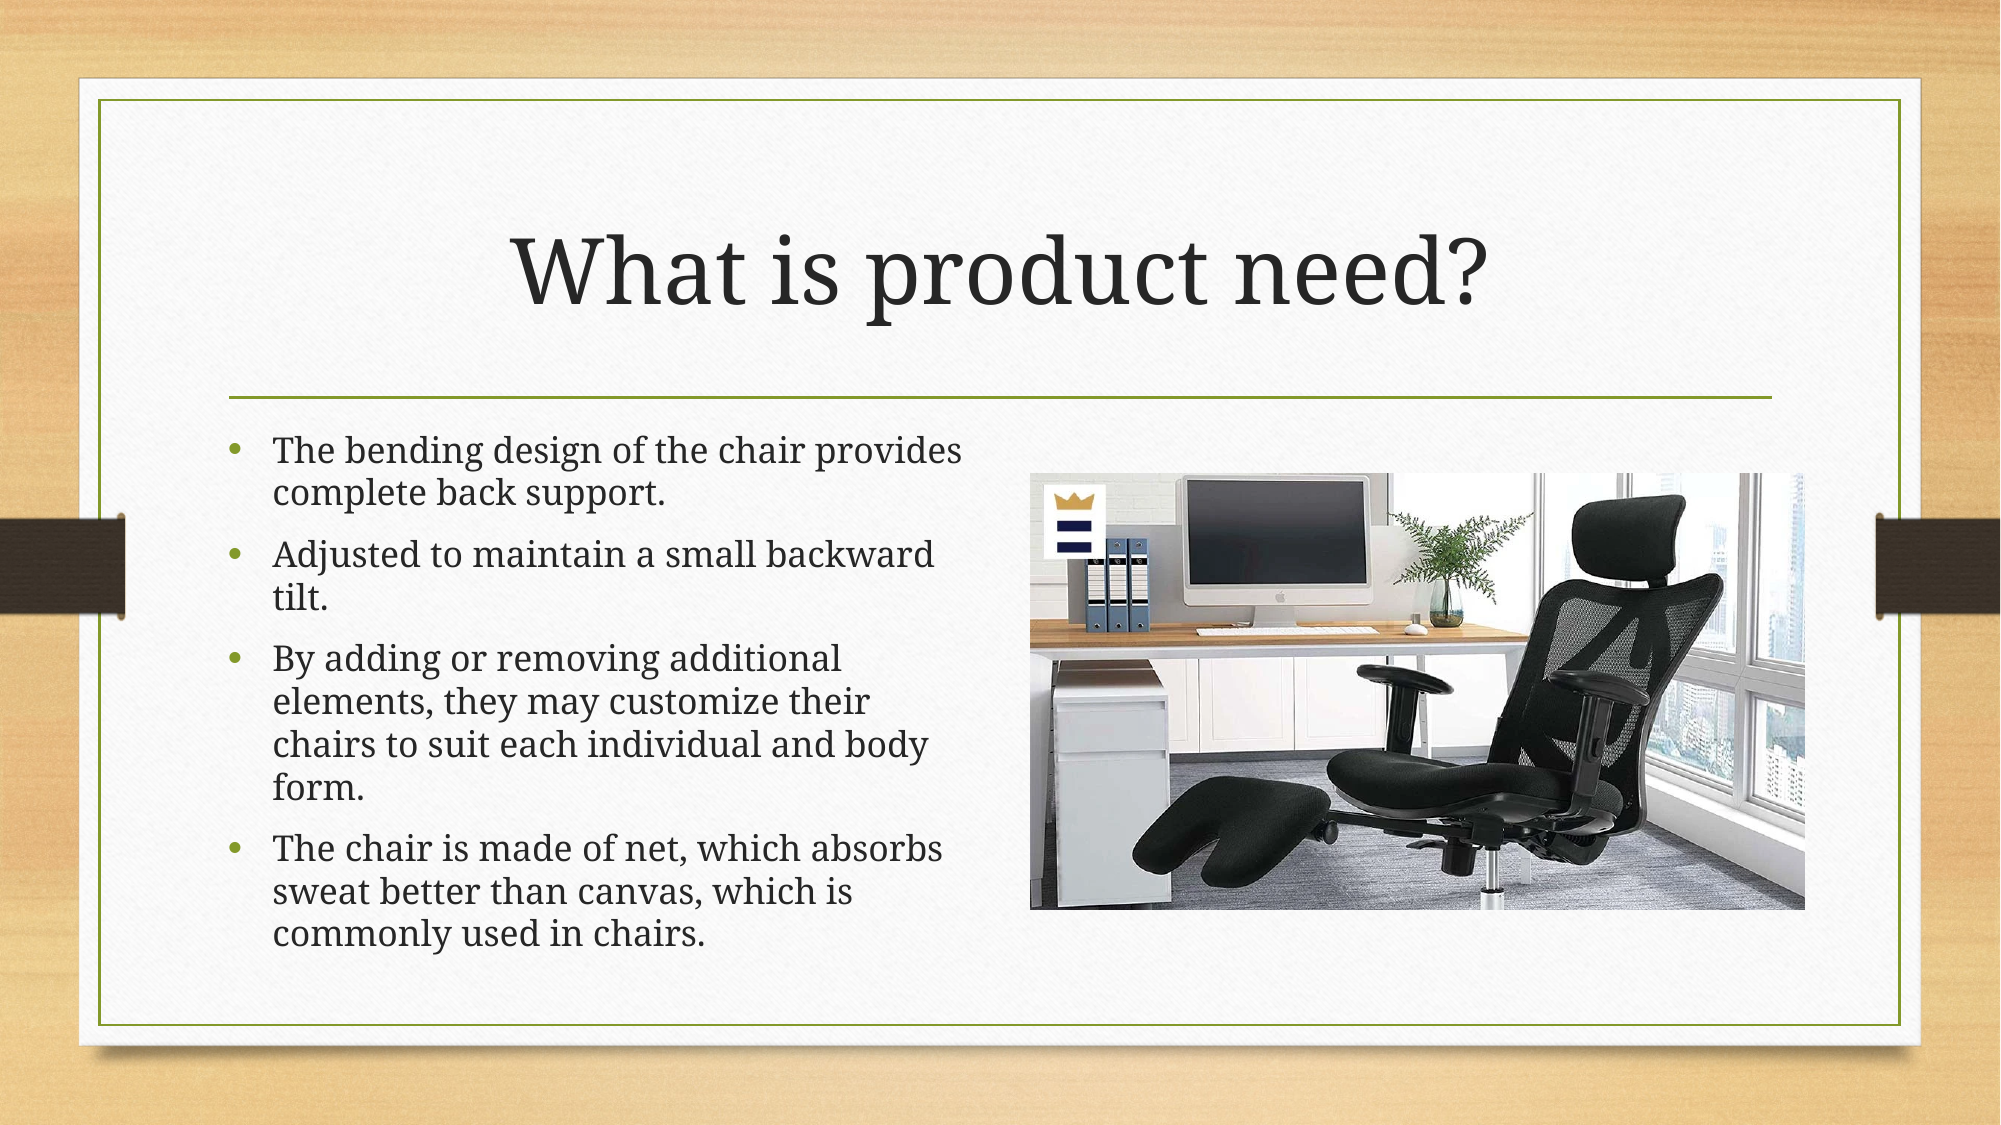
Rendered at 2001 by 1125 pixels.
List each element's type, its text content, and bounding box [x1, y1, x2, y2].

picture [0, 0, 2001, 1125]
title What is product need? [212, 161, 1788, 375]
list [1030, 473, 1805, 910]
list The bending design of the chair provides complete back support. Adjusted to maintain a small backward tilt. By adding or removing additional elements, they may customize their chairs to suit each individual and body form. The chair is made of net, which absorbs sweat better than canvas, which is commonly used in chairs. [213, 420, 987, 963]
